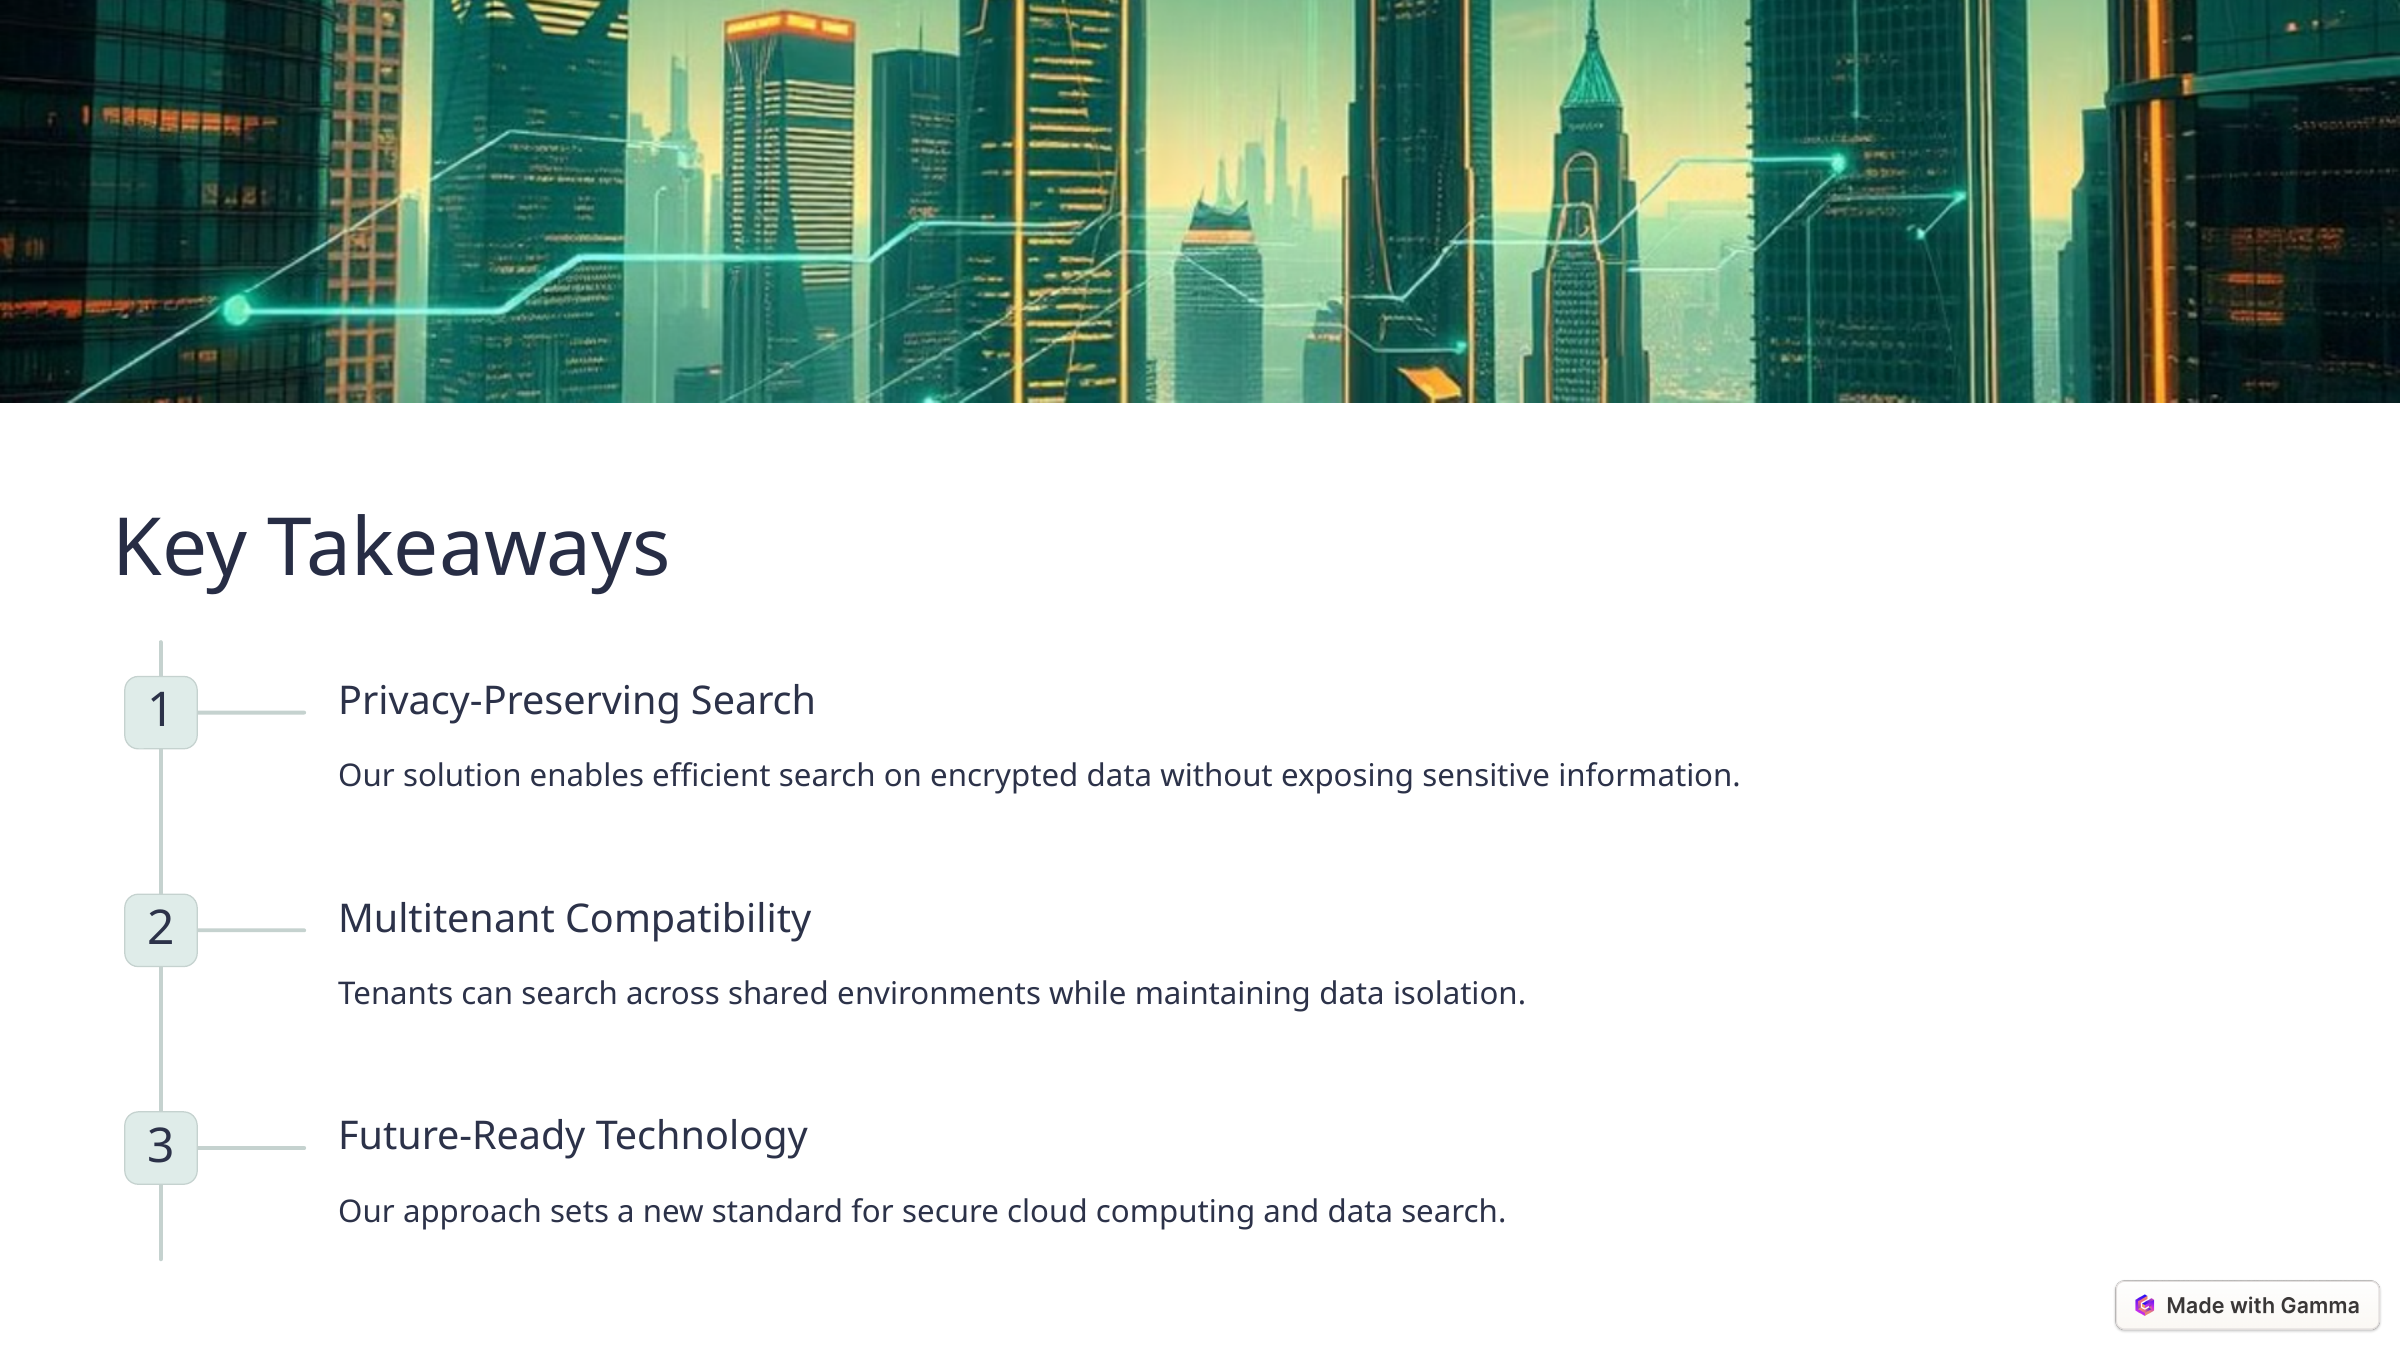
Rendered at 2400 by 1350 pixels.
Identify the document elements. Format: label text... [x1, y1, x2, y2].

text_box [124, 676, 198, 749]
text_box [159, 640, 163, 676]
text_box 2 [148, 906, 174, 955]
picture [2106, 1271, 2389, 1339]
text_box [198, 928, 307, 933]
text_box Our solution enables efficient search on encrypted data without exposing sensitive information. [338, 741, 2288, 794]
text_box [198, 710, 307, 715]
text_box Key Takeaways [112, 491, 918, 592]
text_box [159, 967, 163, 1111]
text_box 3 [148, 1123, 174, 1173]
text_box Tenants can search across shared environments while maintaining data isolation. [338, 959, 2288, 1012]
text_box [124, 894, 198, 967]
text_box [159, 749, 163, 894]
text_box Future-Ready Technology [338, 1107, 798, 1159]
text_box Privacy-Preserving Search [338, 672, 804, 723]
text_box [124, 1111, 198, 1185]
text_box 1 [153, 688, 169, 737]
text_box Multitenant Compatibility [338, 890, 792, 941]
text_box Our approach sets a new standard for secure cloud computing and data search. [338, 1177, 2288, 1229]
text_box [198, 1146, 307, 1150]
text_box [159, 1185, 163, 1262]
picture [0, 0, 2400, 403]
